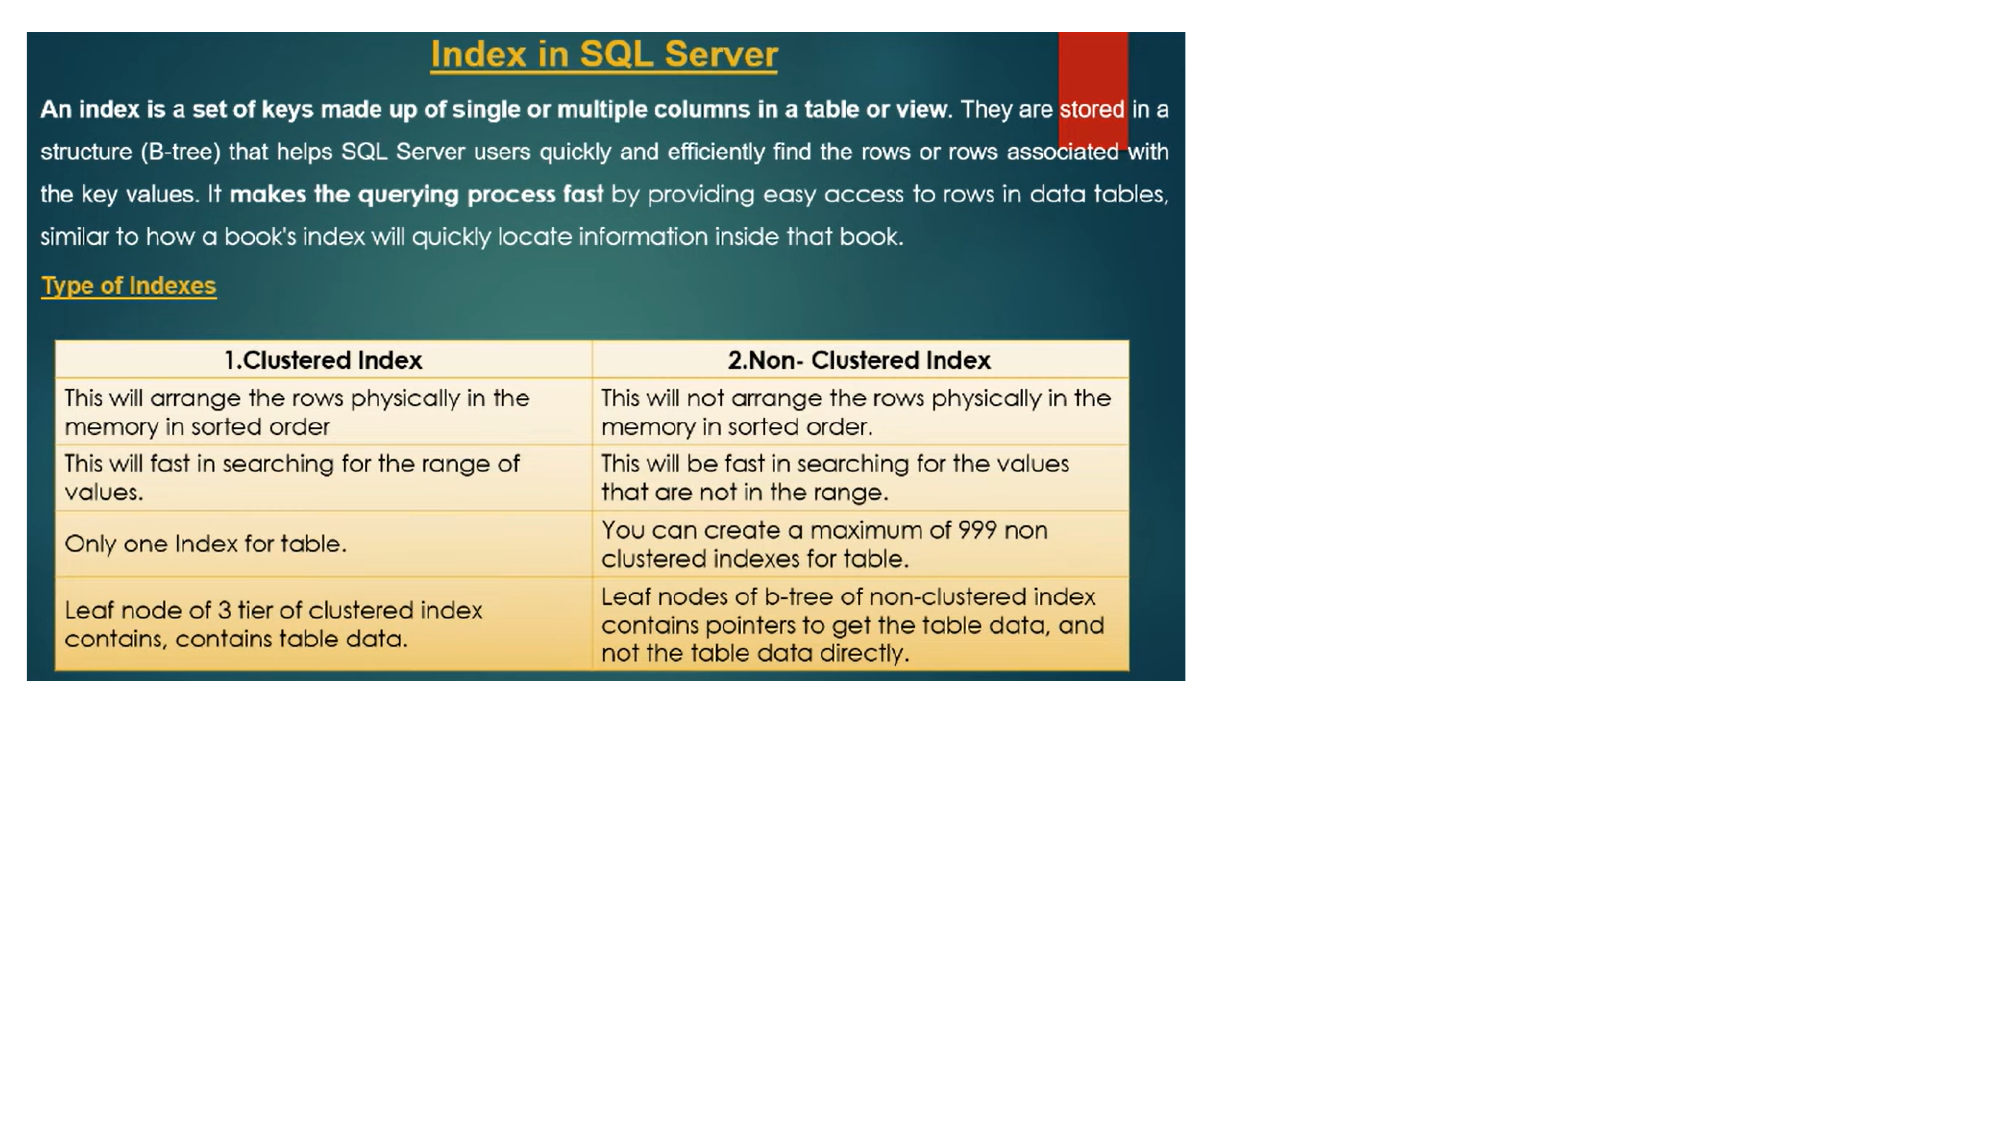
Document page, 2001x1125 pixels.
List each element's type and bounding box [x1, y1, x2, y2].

picture [26, 32, 1186, 681]
